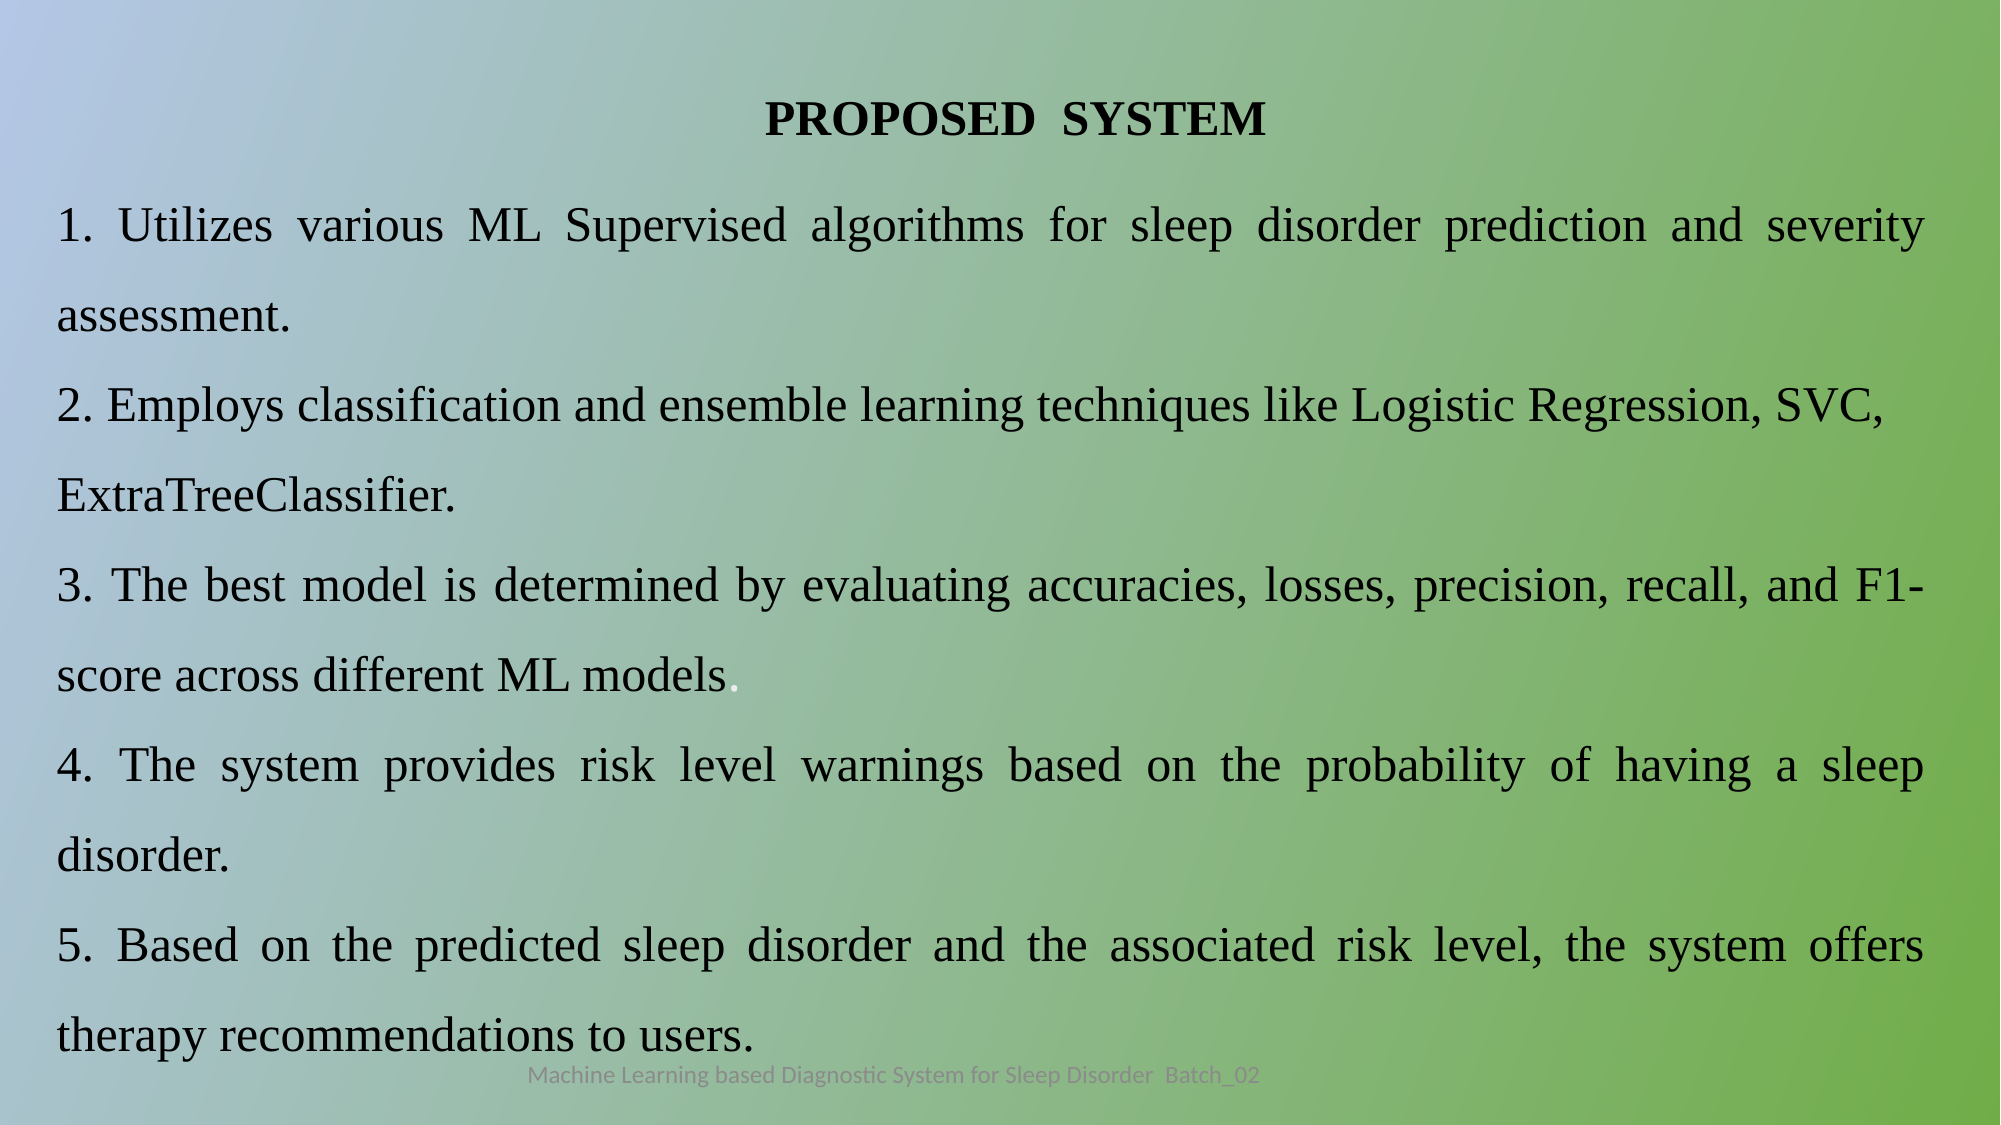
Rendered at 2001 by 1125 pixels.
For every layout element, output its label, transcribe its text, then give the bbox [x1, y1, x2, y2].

text_box PROPOSED SYSTEM [515, 77, 1517, 153]
text_box 1. Utilizes various ML Supervised algorithms for sleep disorder prediction and severity assessment. 2. Employs classification and ensemble learning techniques like Logistic Regression, SVC, ExtraTreeClassifier. 3. The best model is determined by evaluating accuracies, losses, precision, recall, and F1-score across different ML models. 4. The system provides risk level warnings based on the probability of having a sleep disorder. 5. Based on the predicted sleep disorder and the associated risk level, the system offers therapy recommendations to users. [41, 153, 1942, 1069]
footer Machine Learning based Diagnostic System for Sleep Disorder Batch_02 [450, 1042, 1338, 1105]
